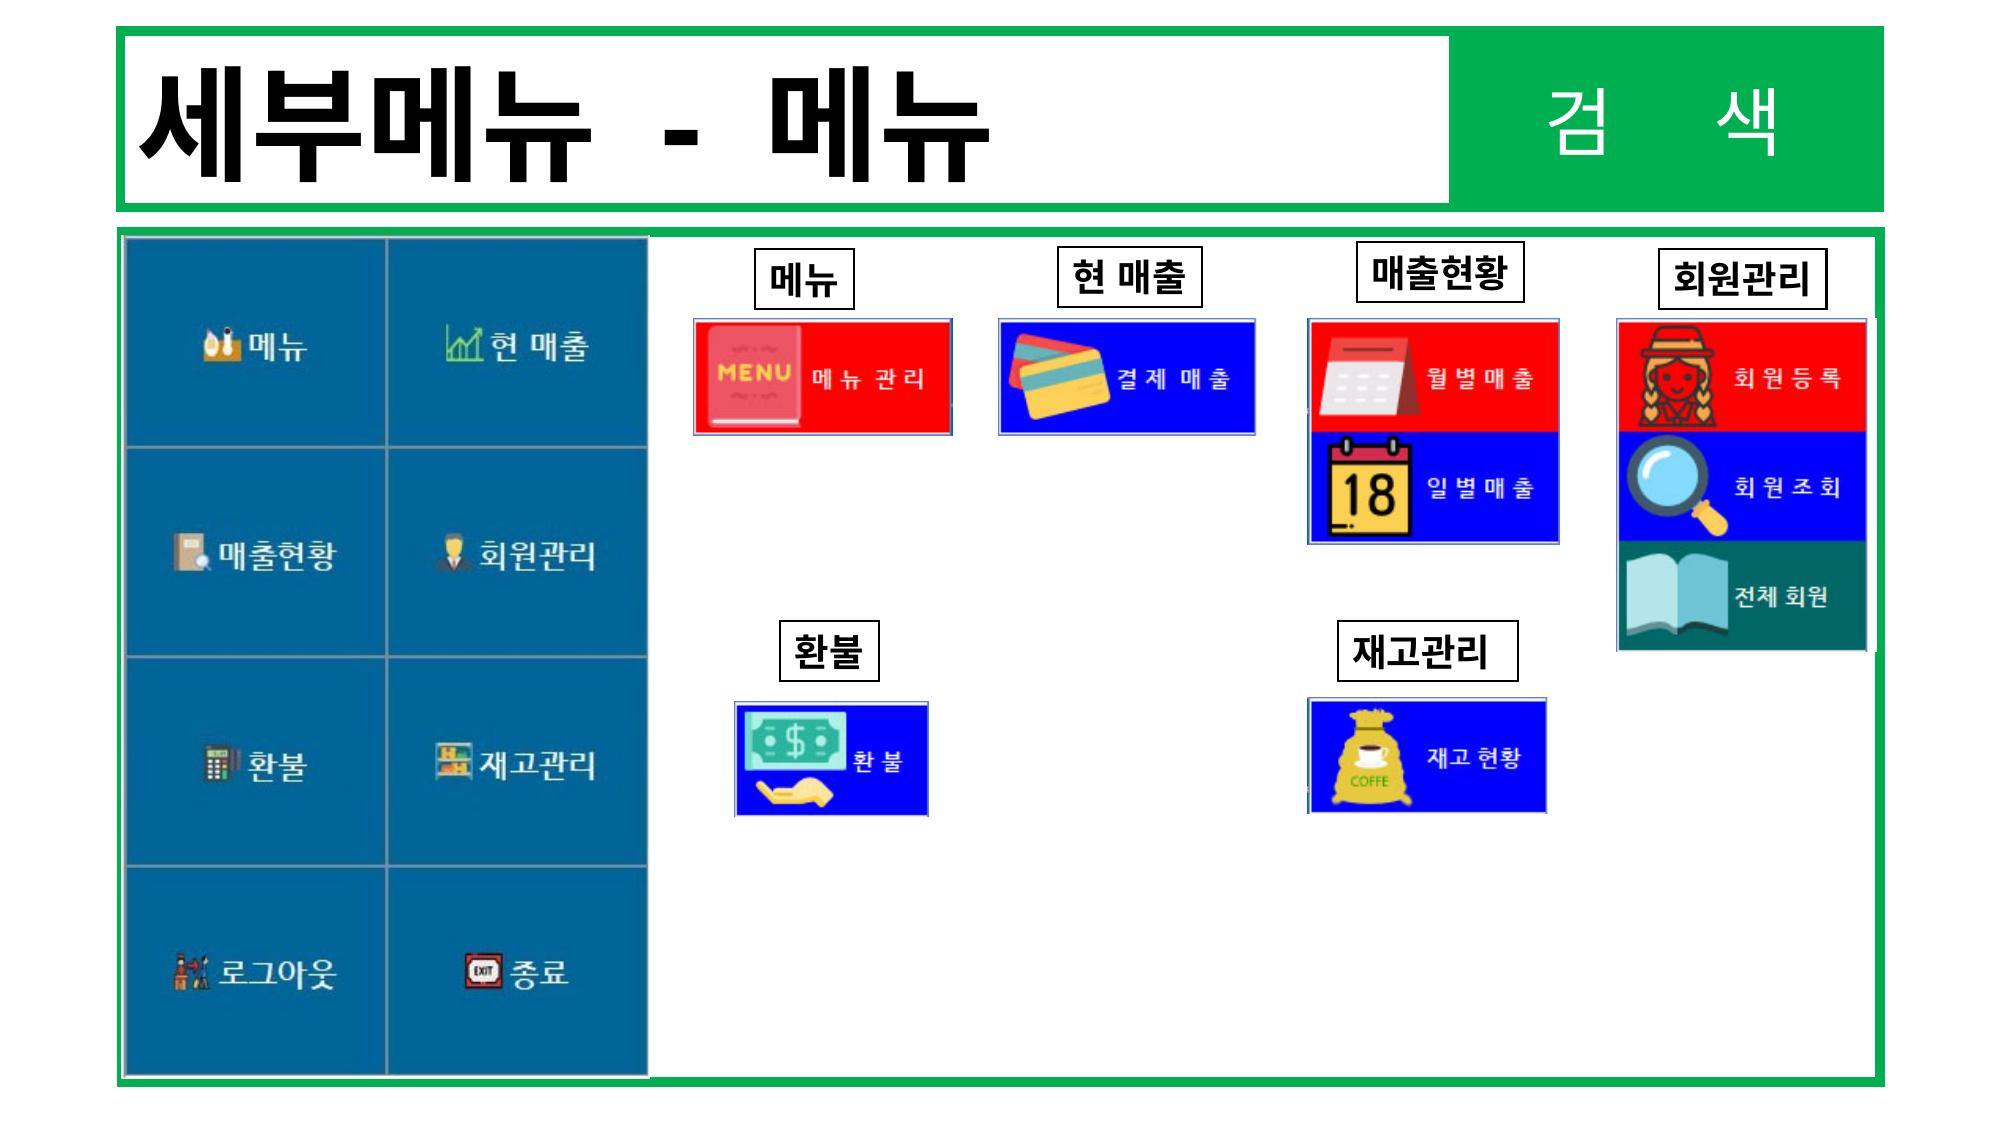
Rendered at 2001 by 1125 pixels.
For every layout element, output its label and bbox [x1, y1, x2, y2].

text_box [121, 231, 1880, 1083]
text_box [120, 30, 1880, 208]
